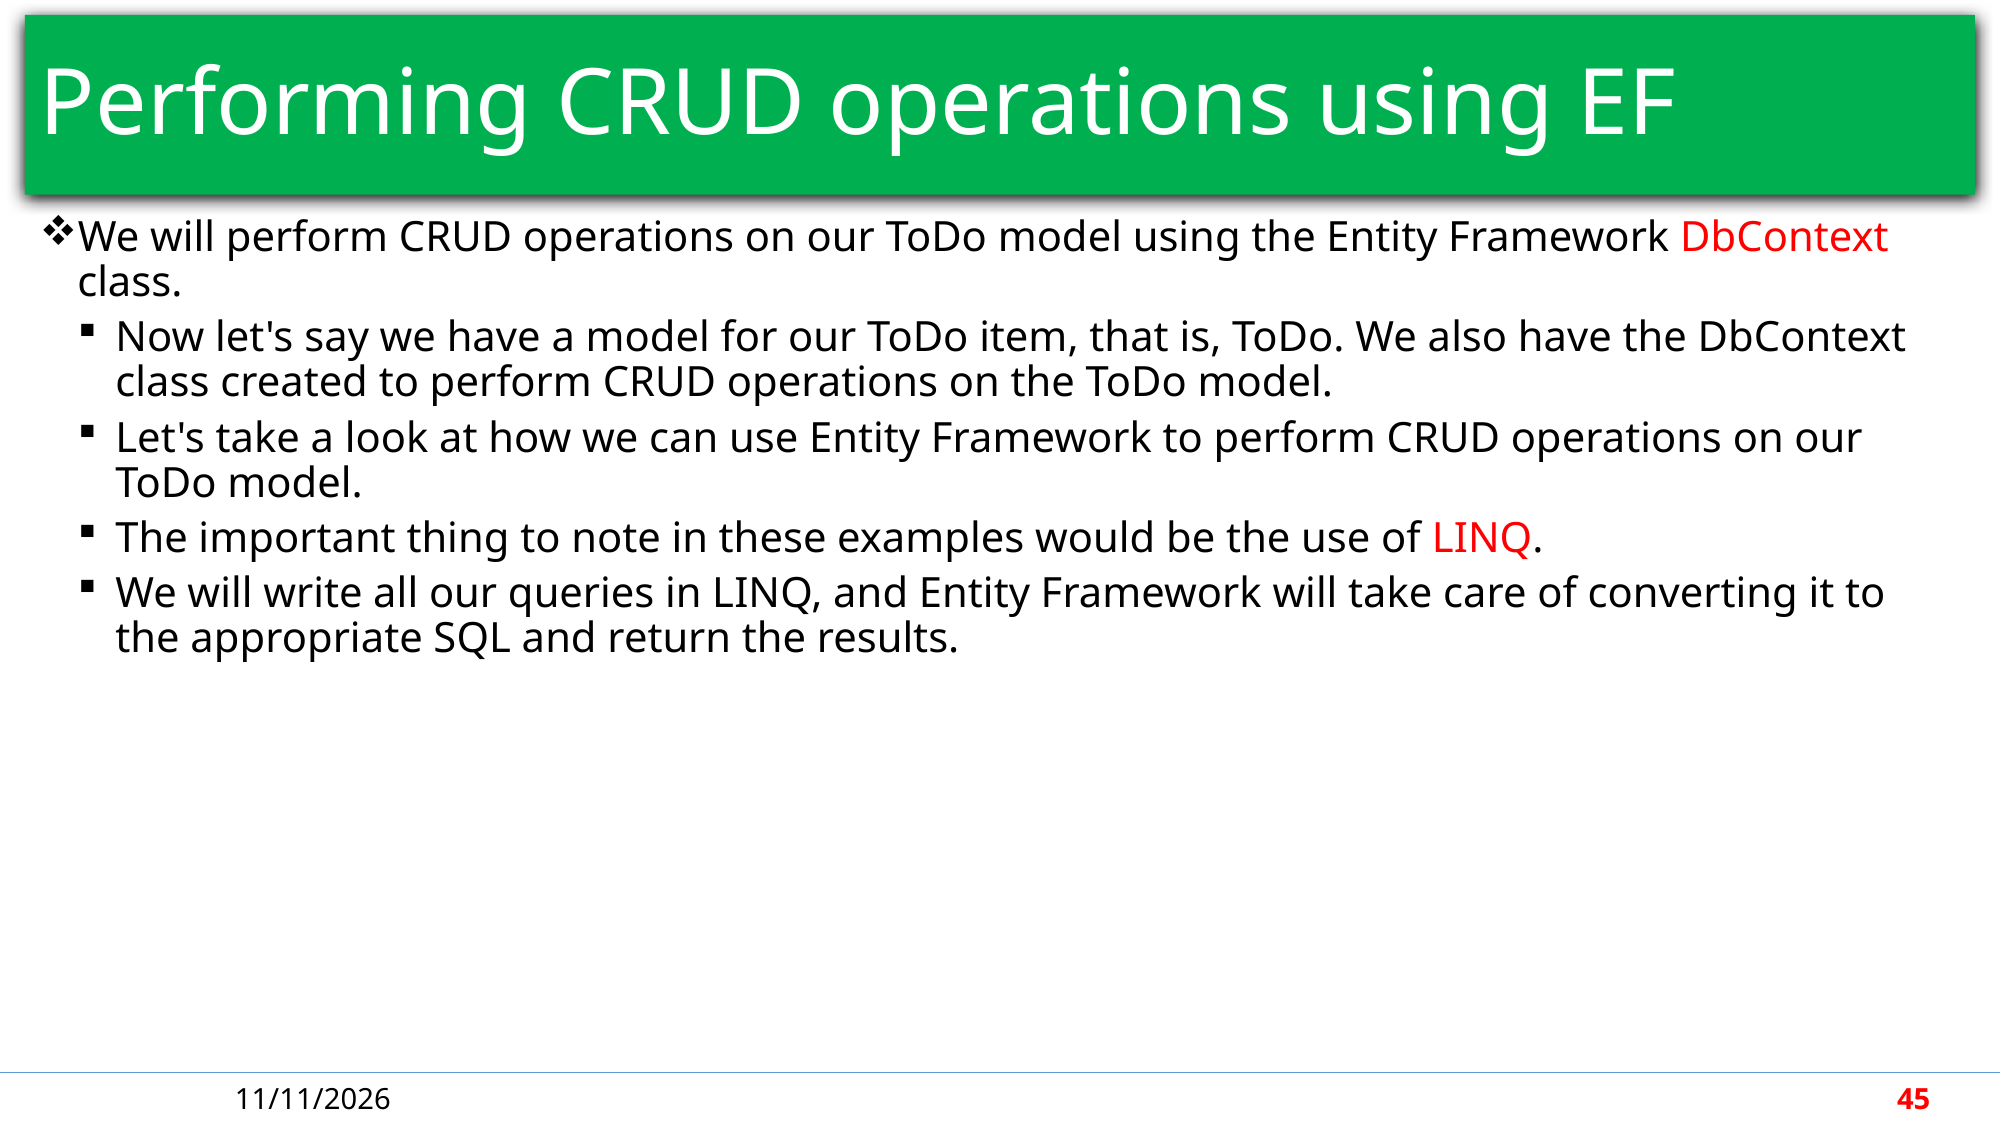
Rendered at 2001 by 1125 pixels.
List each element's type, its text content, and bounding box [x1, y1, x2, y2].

slide_number 45 [1495, 1072, 1946, 1115]
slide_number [220, 1072, 671, 1115]
title Performing CRUD operations using EF [24, 14, 1975, 195]
list We will perform CRUD operations on our ToDo model using the Entity Framework DbContext class. Now let's say we have a model for our ToDo item, that is, ToDo. We also have the DbContext class created to perform CRUD operations on the ToDo model. Let's take a look at how we can use Entity Framework to perform CRUD operations on our ToDo model. The important thing to note in these examples would be the use of LINQ. We will write all our queries in LINQ, and Entity Framework will take care of converting it to the appropriate SQL and return the results. [24, 208, 1975, 1063]
